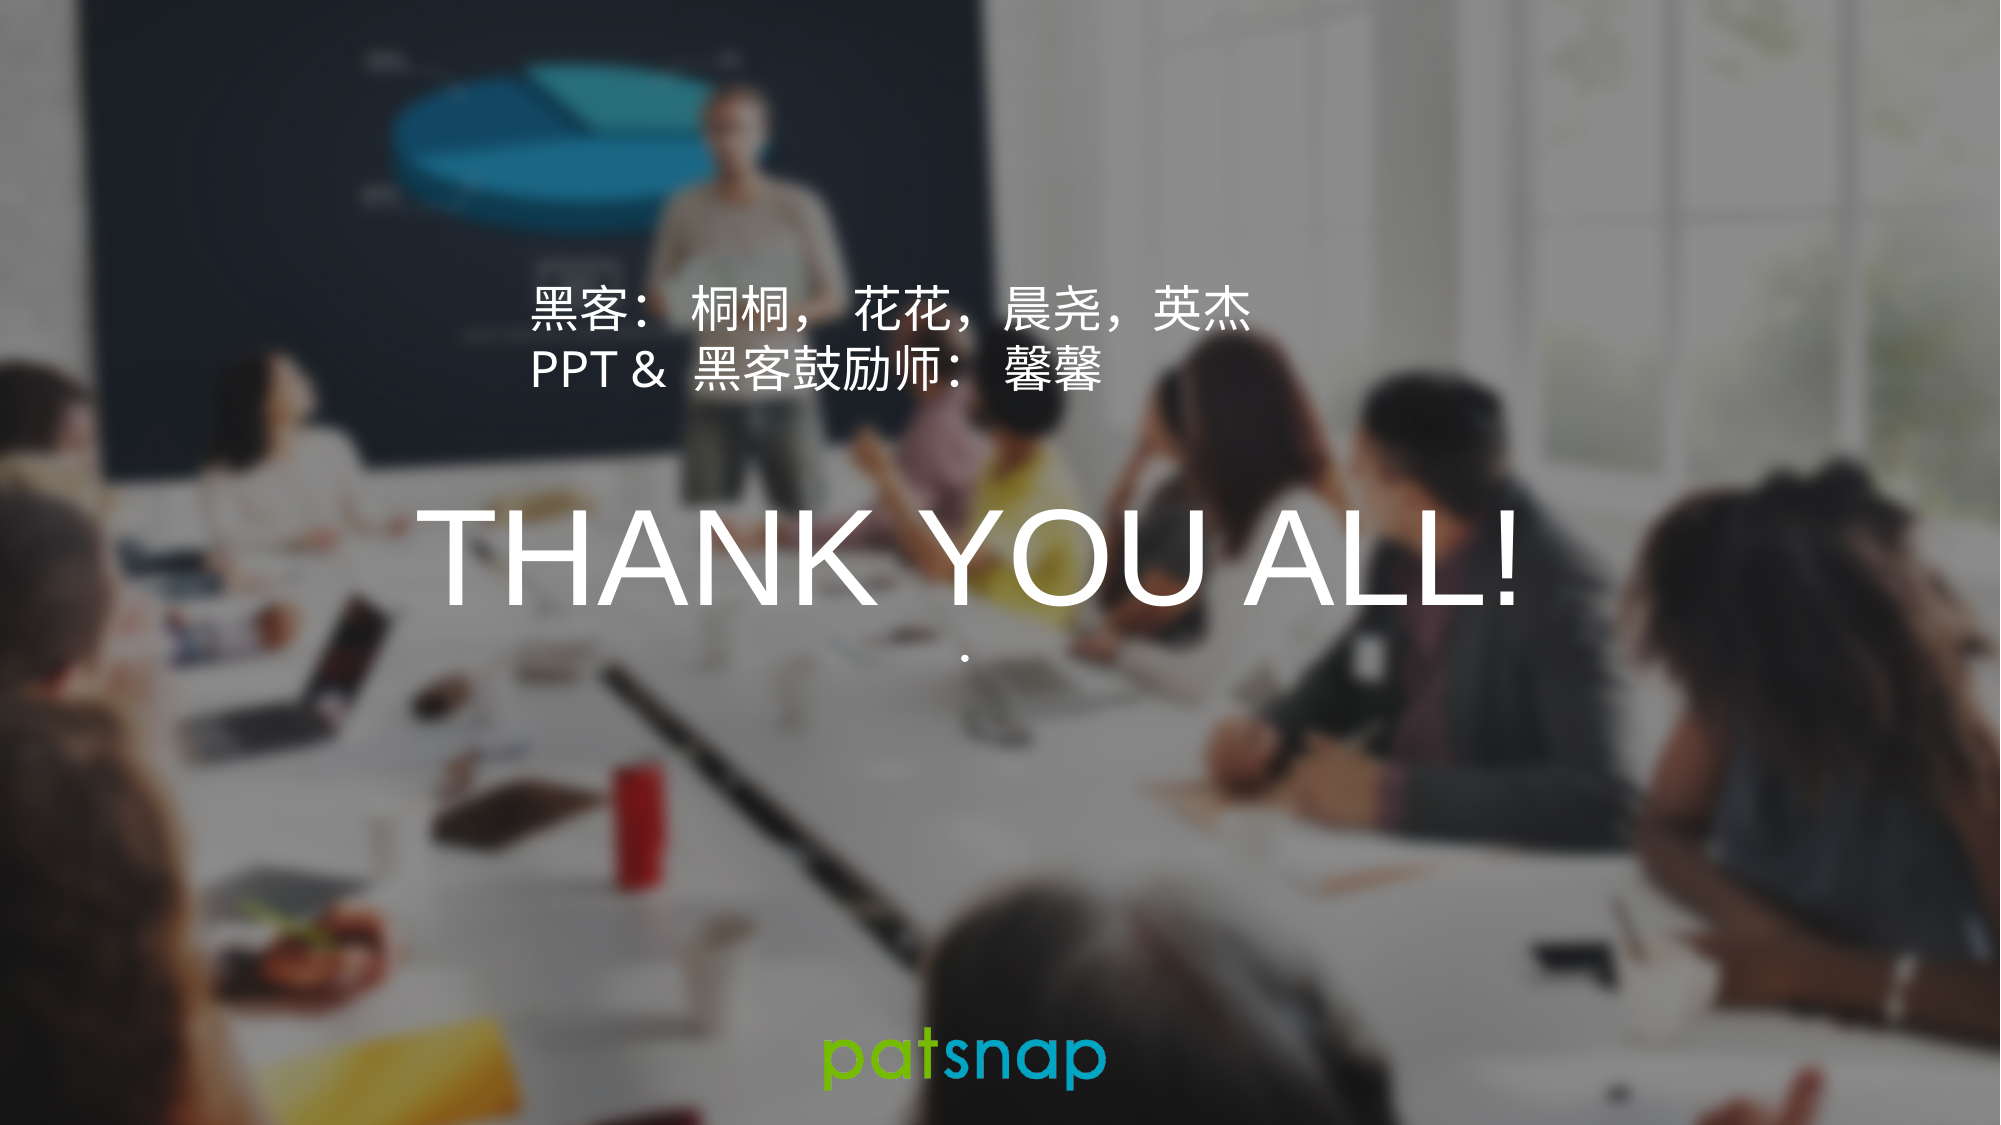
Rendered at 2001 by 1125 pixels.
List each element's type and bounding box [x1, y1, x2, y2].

text_box [620, 654, 1341, 663]
picture [0, 0, 2000, 1125]
